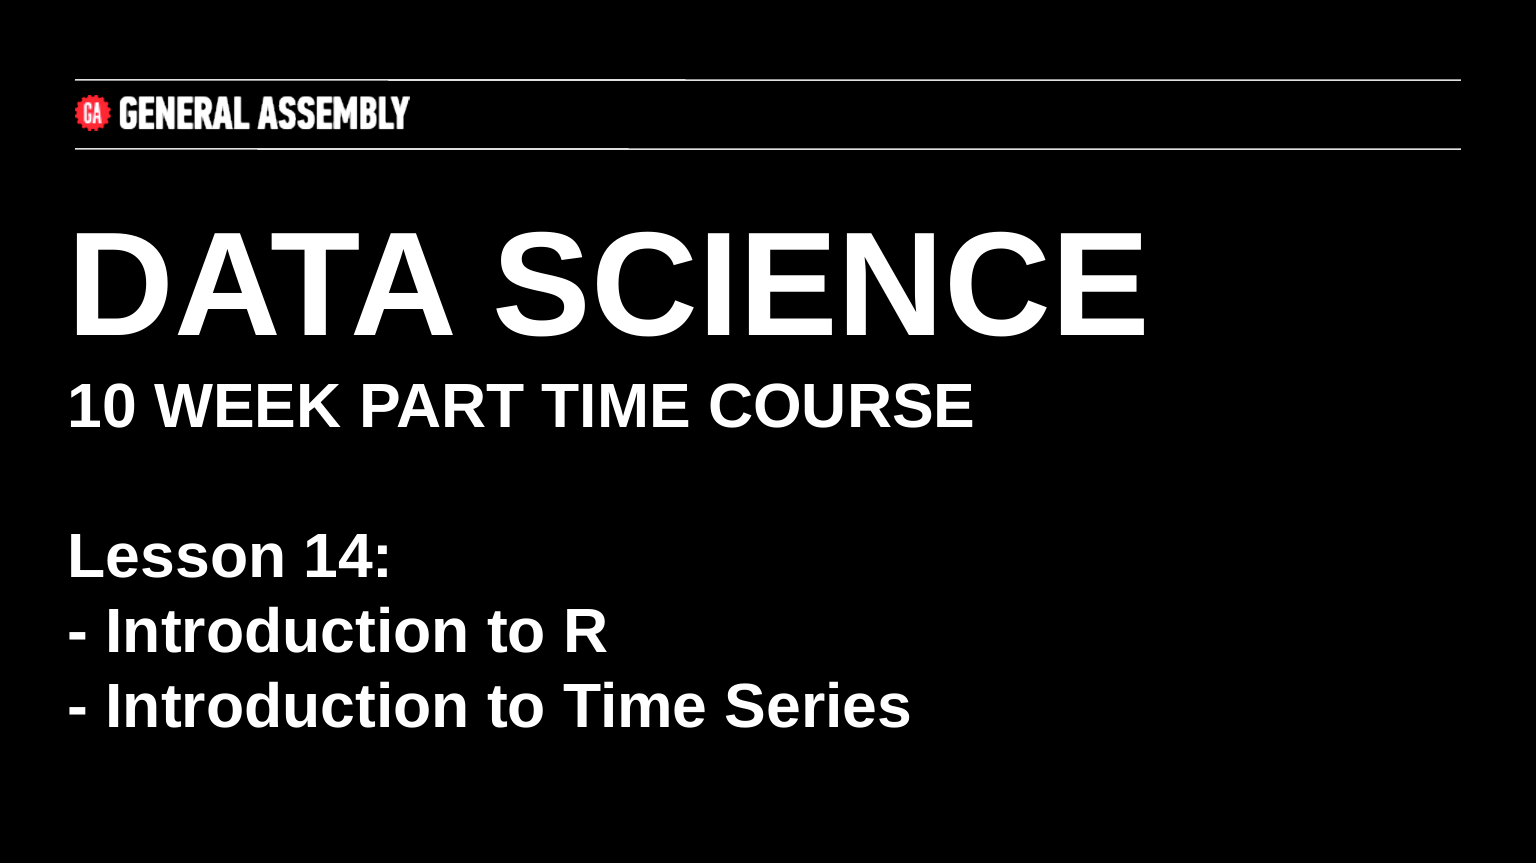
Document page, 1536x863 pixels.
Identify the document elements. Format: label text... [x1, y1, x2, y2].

title DATA SCIENCE 10 WEEK PART TIME COURSE Lesson 14: - Introduction to R - Introduction to Time Series [67, 187, 1458, 790]
picture [74, 94, 410, 132]
